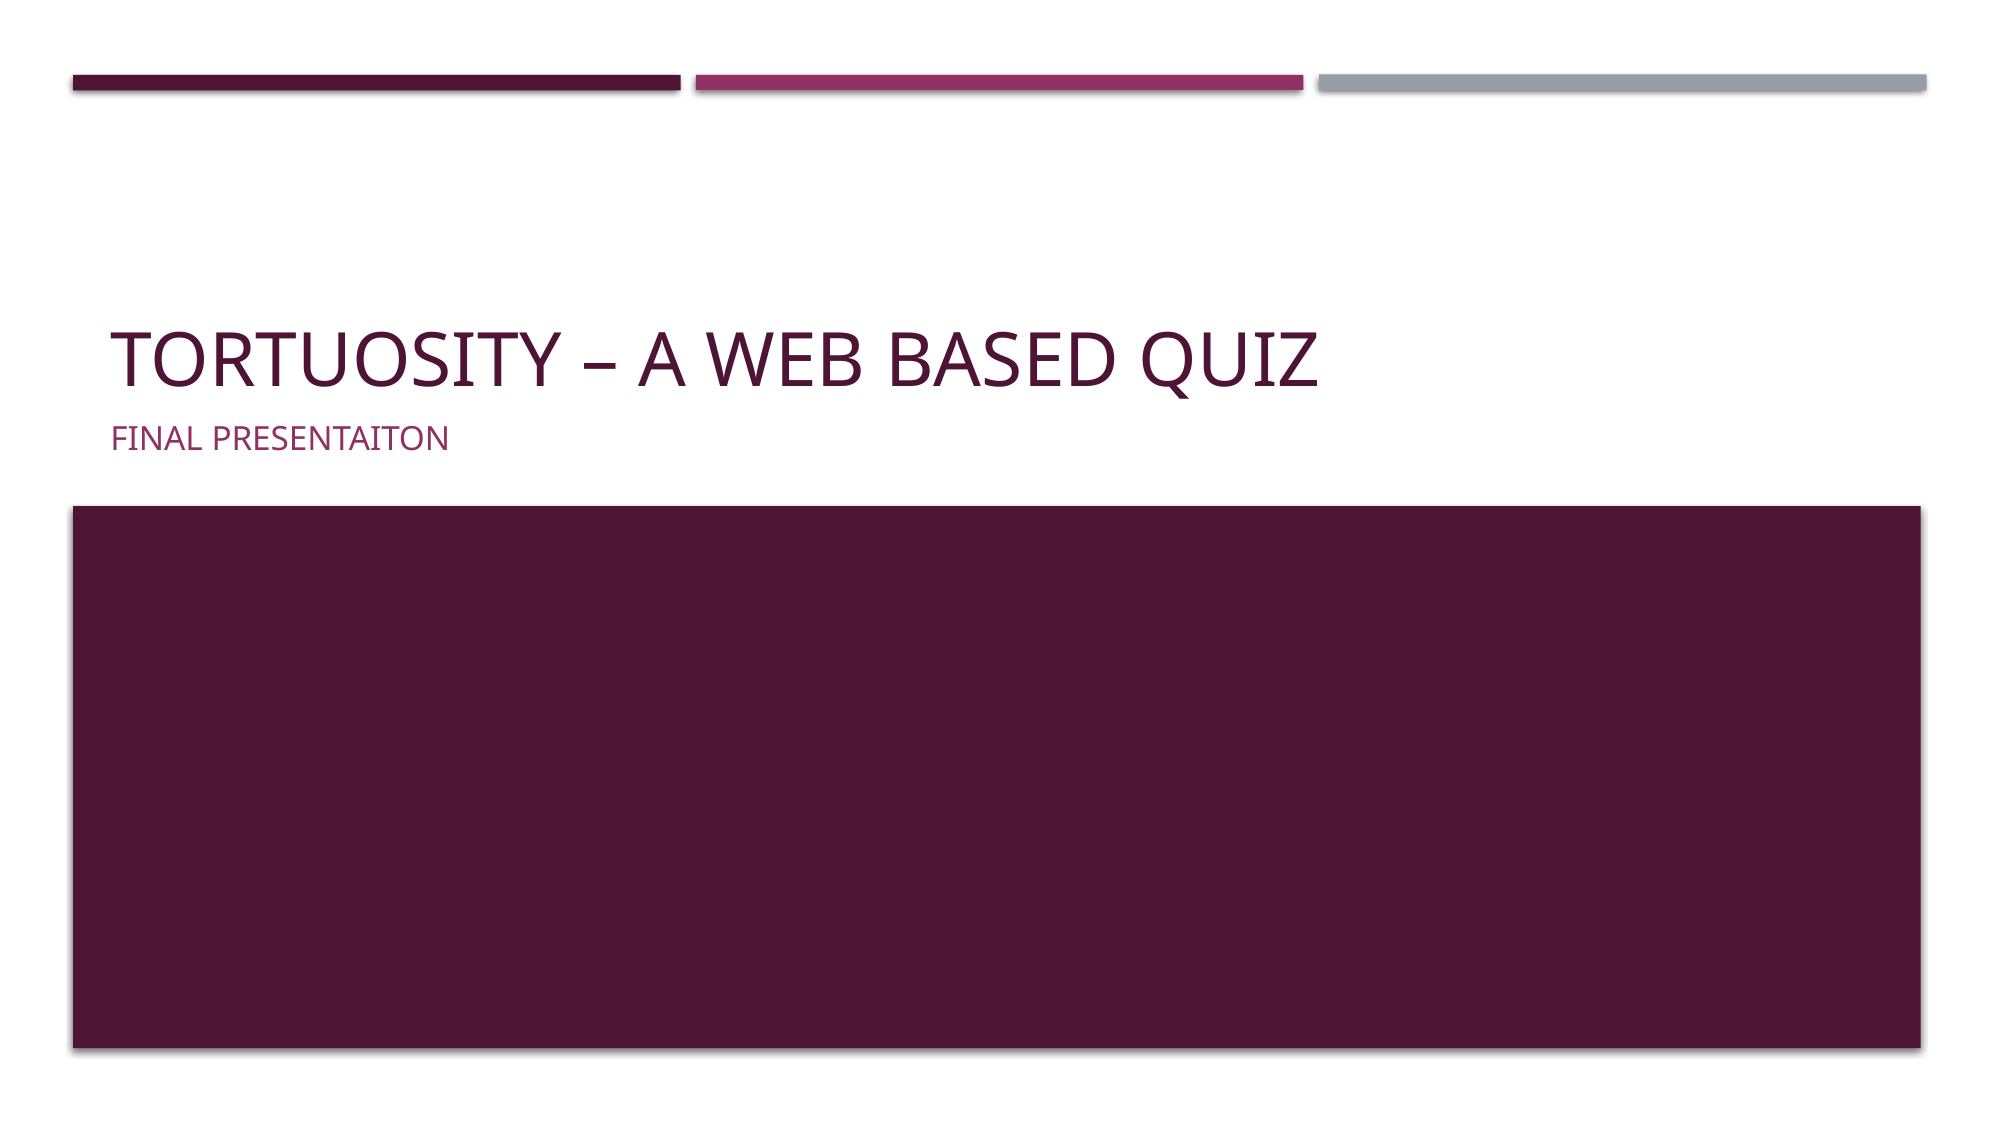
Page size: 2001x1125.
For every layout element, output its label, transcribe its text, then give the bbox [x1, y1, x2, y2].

title Tortuosity – A web based quiz [95, 167, 1899, 409]
subtitle Final presentaiton [95, 409, 1899, 507]
